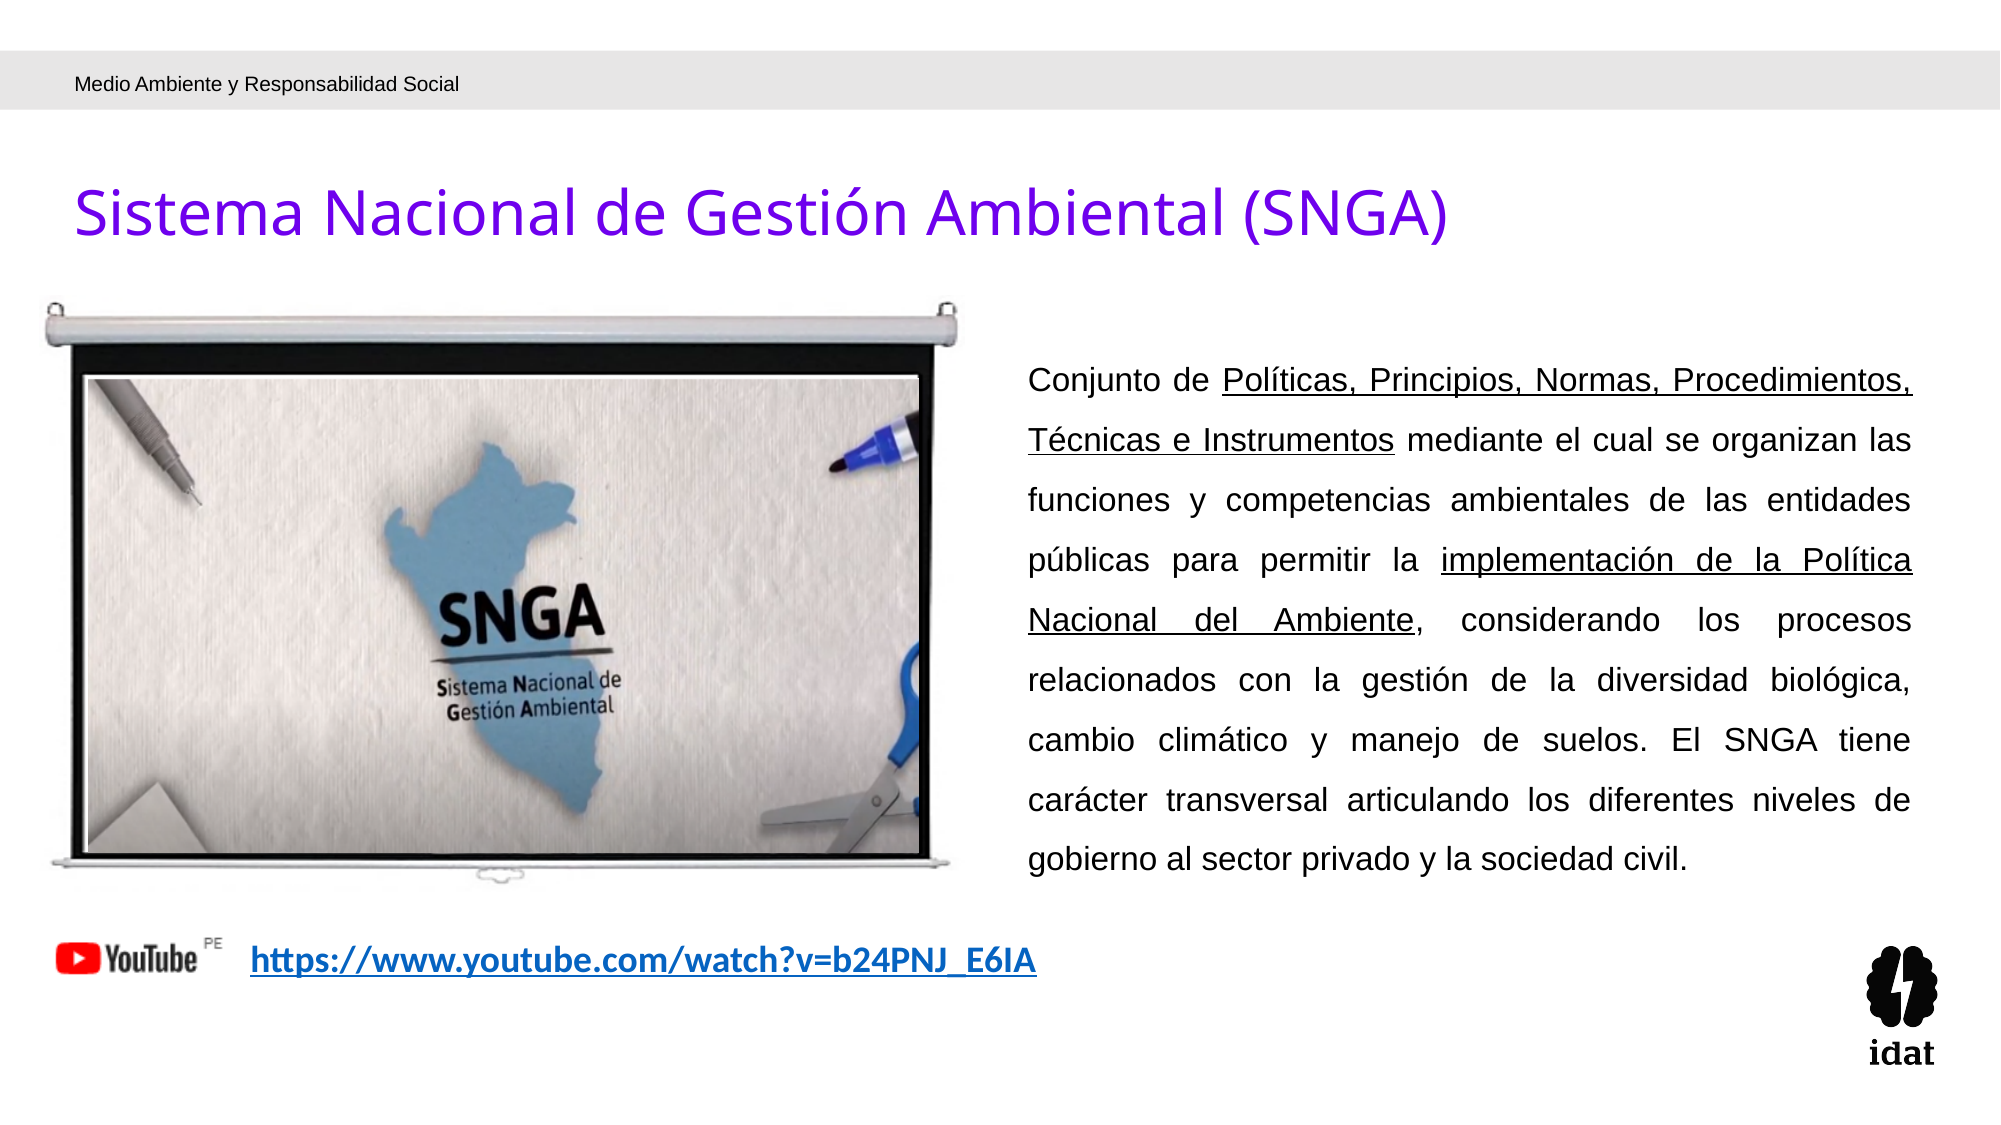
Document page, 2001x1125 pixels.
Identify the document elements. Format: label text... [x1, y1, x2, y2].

list Medio Ambiente y Responsabilidad Social [74, 58, 690, 106]
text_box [39, 919, 1056, 995]
picture [1866, 946, 1938, 1065]
text_box Conjunto de Políticas, Principios, Normas, Procedimientos, Técnicas e Instrumentos mediante el cual se organizan las funciones y competencias ambientales de las entidades públicas para permitir la implementación de la Política Nacional del Ambiente, considerando los procesos relacionados con la gestión de la diversidad biológica, cambio climático y manejo de suelos. El SNGA tiene carácter transversal articulando los diferentes niveles de gobierno al sector privado y la sociedad civil. [1013, 331, 1928, 885]
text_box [39, 295, 965, 892]
list Sistema Nacional de Gestión Ambiental (SNGA) [74, 183, 1593, 262]
